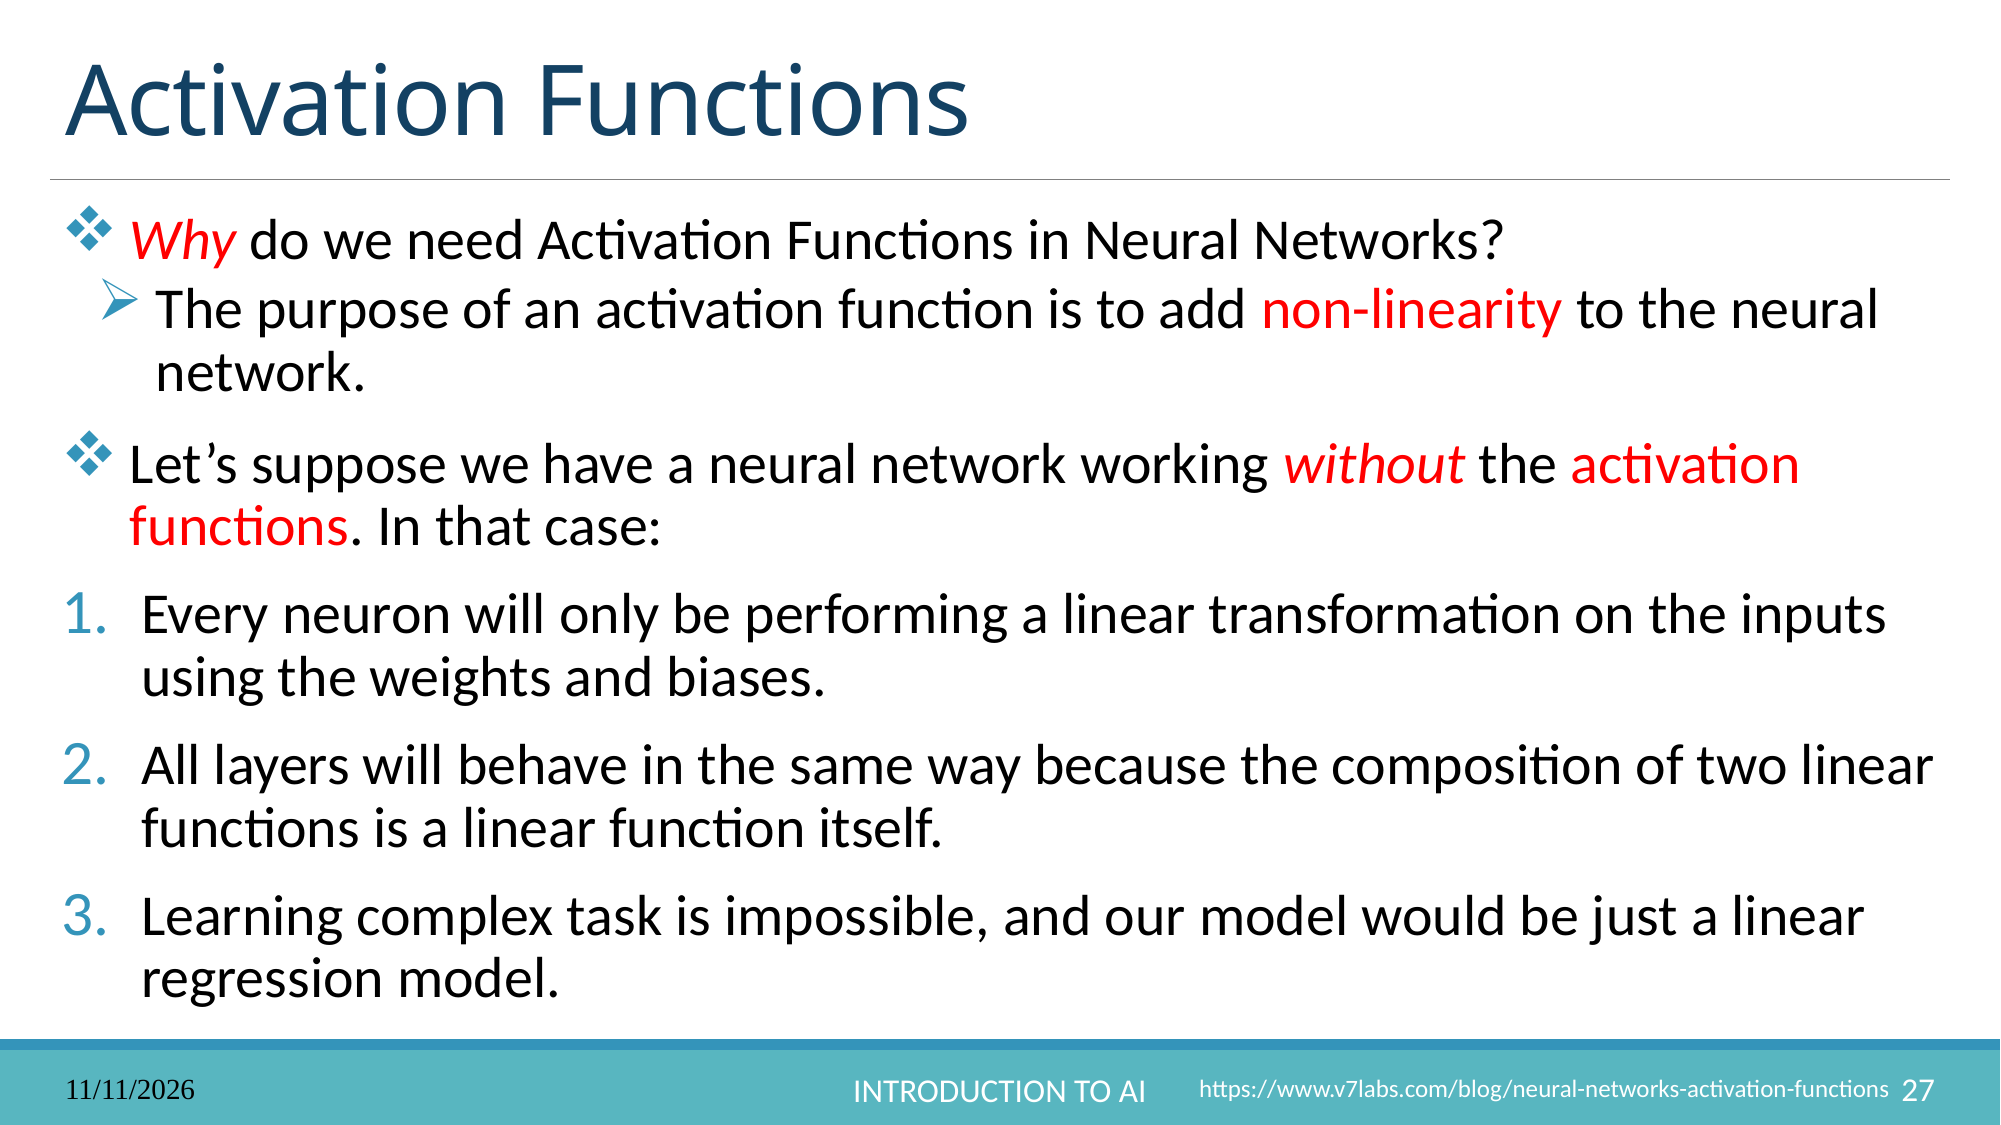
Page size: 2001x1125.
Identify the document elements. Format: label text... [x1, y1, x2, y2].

slide_number 27 [1734, 1057, 1950, 1118]
text_box https://www.v7labs.com/blog/neural-networks-activation-functions [1184, 1065, 1906, 1111]
footer Introduction to AI [604, 1059, 1396, 1120]
title Activation Functions [50, 47, 1950, 163]
list Why do we need Activation Functions in Neural Networks? The purpose of an activation function is to add non-linearity to the neural network. Let’s suppose we have a neural network working without the activation functions. In that case: Every neuron will only be performing a linear transformation on the inputs using the weights and biases. All layers will behave in the same way because the composition of two linear functions is a linear function itself. Learning complex task is impossible, and our model would be just a linear regression model. [50, 201, 1950, 1026]
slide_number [50, 1057, 456, 1118]
